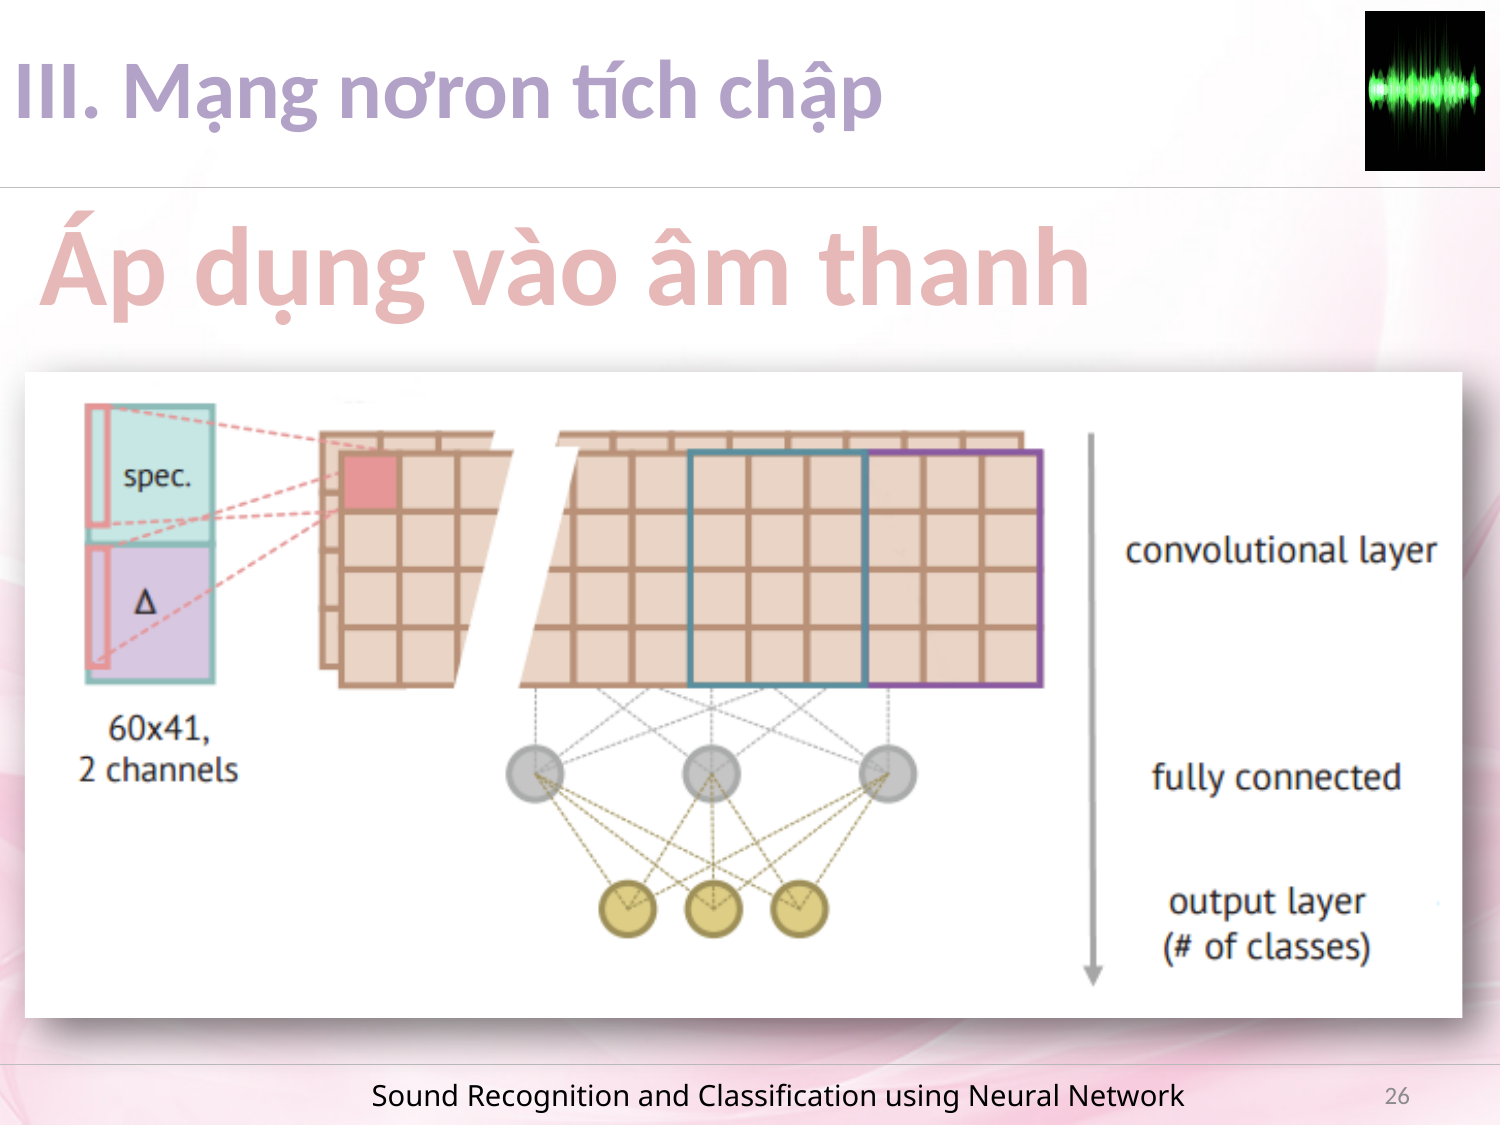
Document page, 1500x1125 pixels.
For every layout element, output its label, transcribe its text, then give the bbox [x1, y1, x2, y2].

picture [1365, 11, 1485, 171]
picture [24, 372, 1463, 1018]
text_box Áp dụng vào âm thanh [24, 193, 1500, 335]
text_box III. Mạng nơron tích chập [0, 27, 1332, 143]
slide_number 26 [1074, 1073, 1425, 1125]
text_box Sound Recognition and Classification using Neural Network [200, 1073, 1358, 1120]
